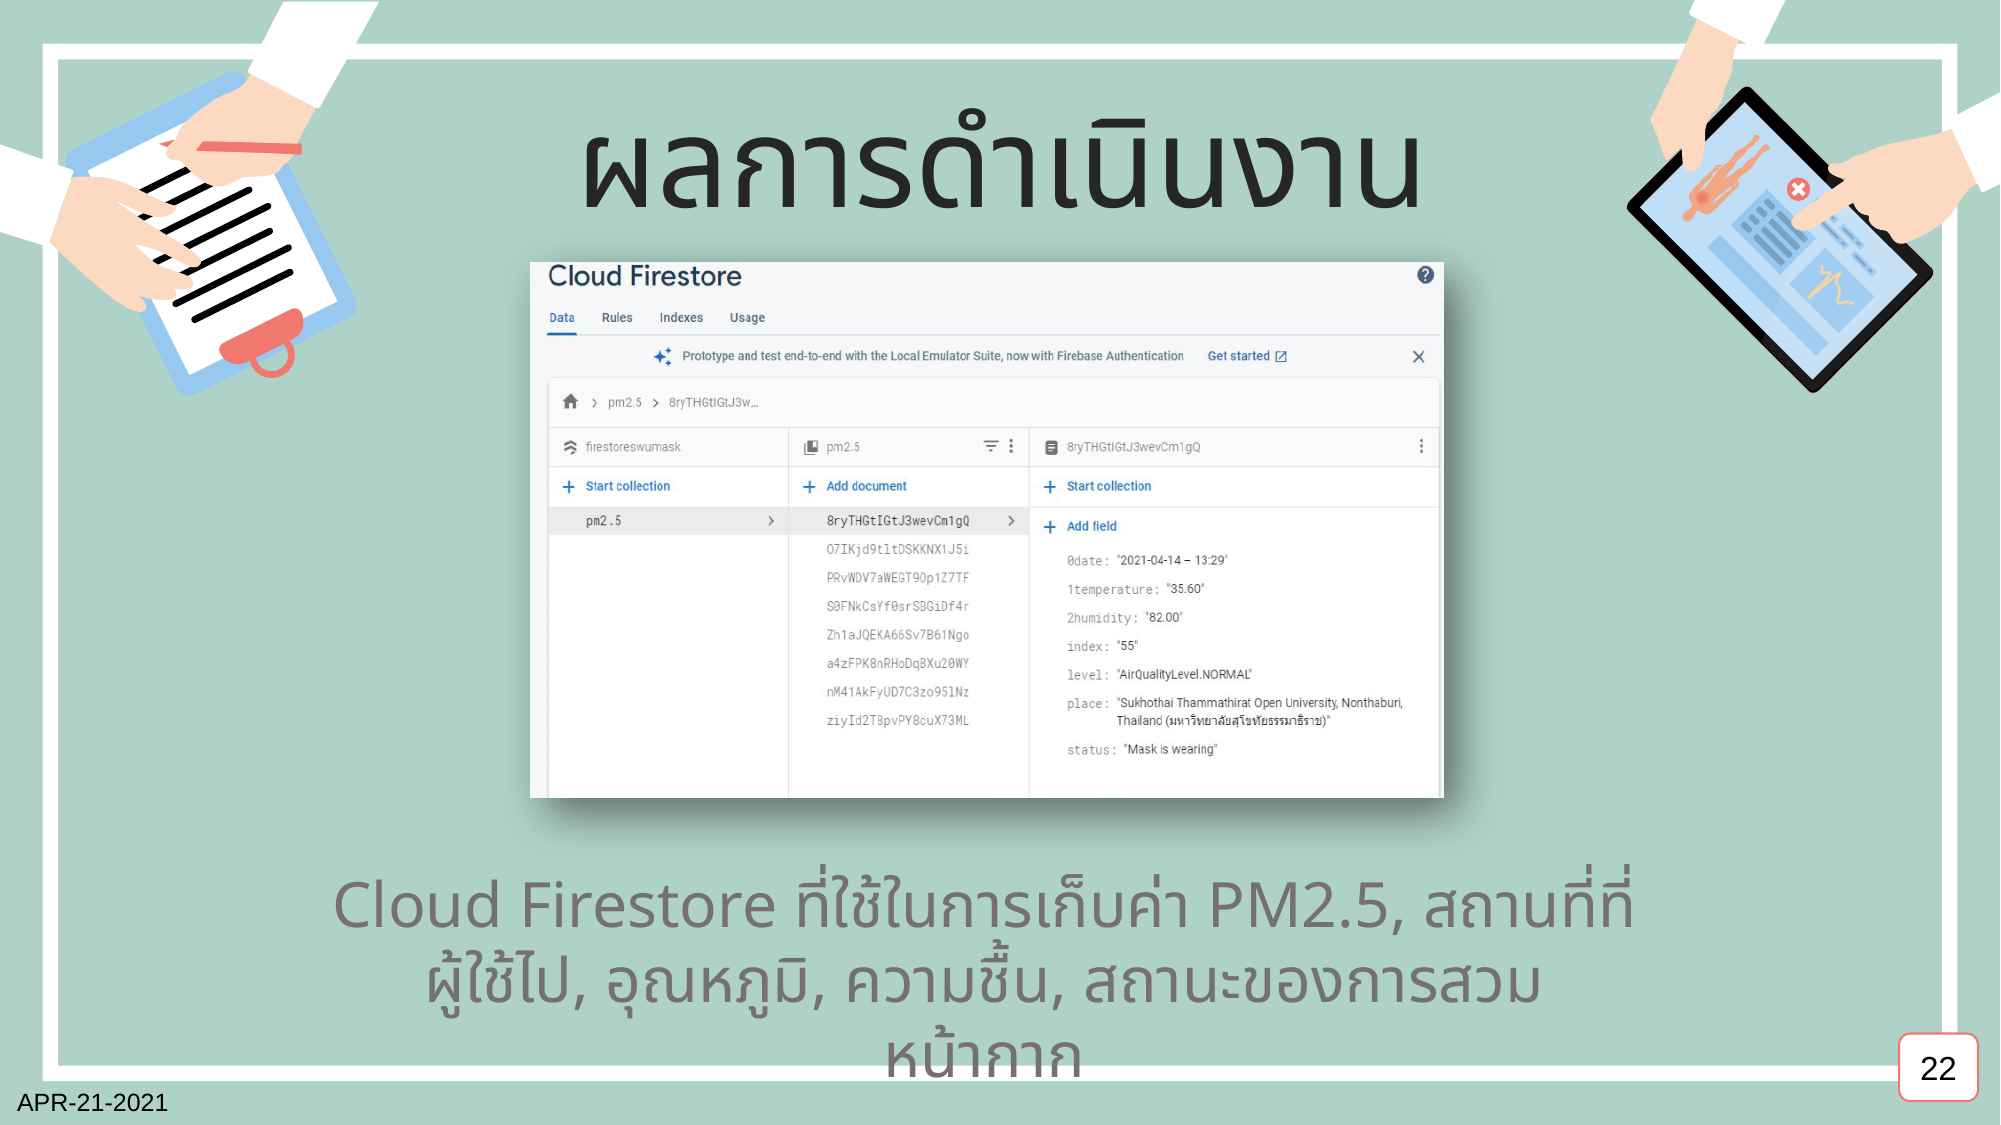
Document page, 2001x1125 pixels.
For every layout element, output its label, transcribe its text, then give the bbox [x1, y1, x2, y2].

text_box Cloud Firestore ที่ใช้ในการเก็บค่า PM2.5, สถานที่ที่ผู้ใช้ไป, อุณหภูมิ, ความชื้น, สถานะของการสวมหน้ากาก [310, 857, 1659, 1098]
picture [530, 262, 1444, 798]
text_box APR-21-2021 [0, 1079, 187, 1125]
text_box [0, 0, 378, 392]
text_box [1941, 367, 1958, 1032]
text_box 22 [1898, 1032, 1980, 1103]
text_box ผลการดำเนินงาน [475, 110, 1530, 224]
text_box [1643, 0, 2000, 367]
text_box [42, 392, 310, 1082]
text_box [1659, 1064, 1898, 1082]
text_box [378, 43, 1643, 60]
